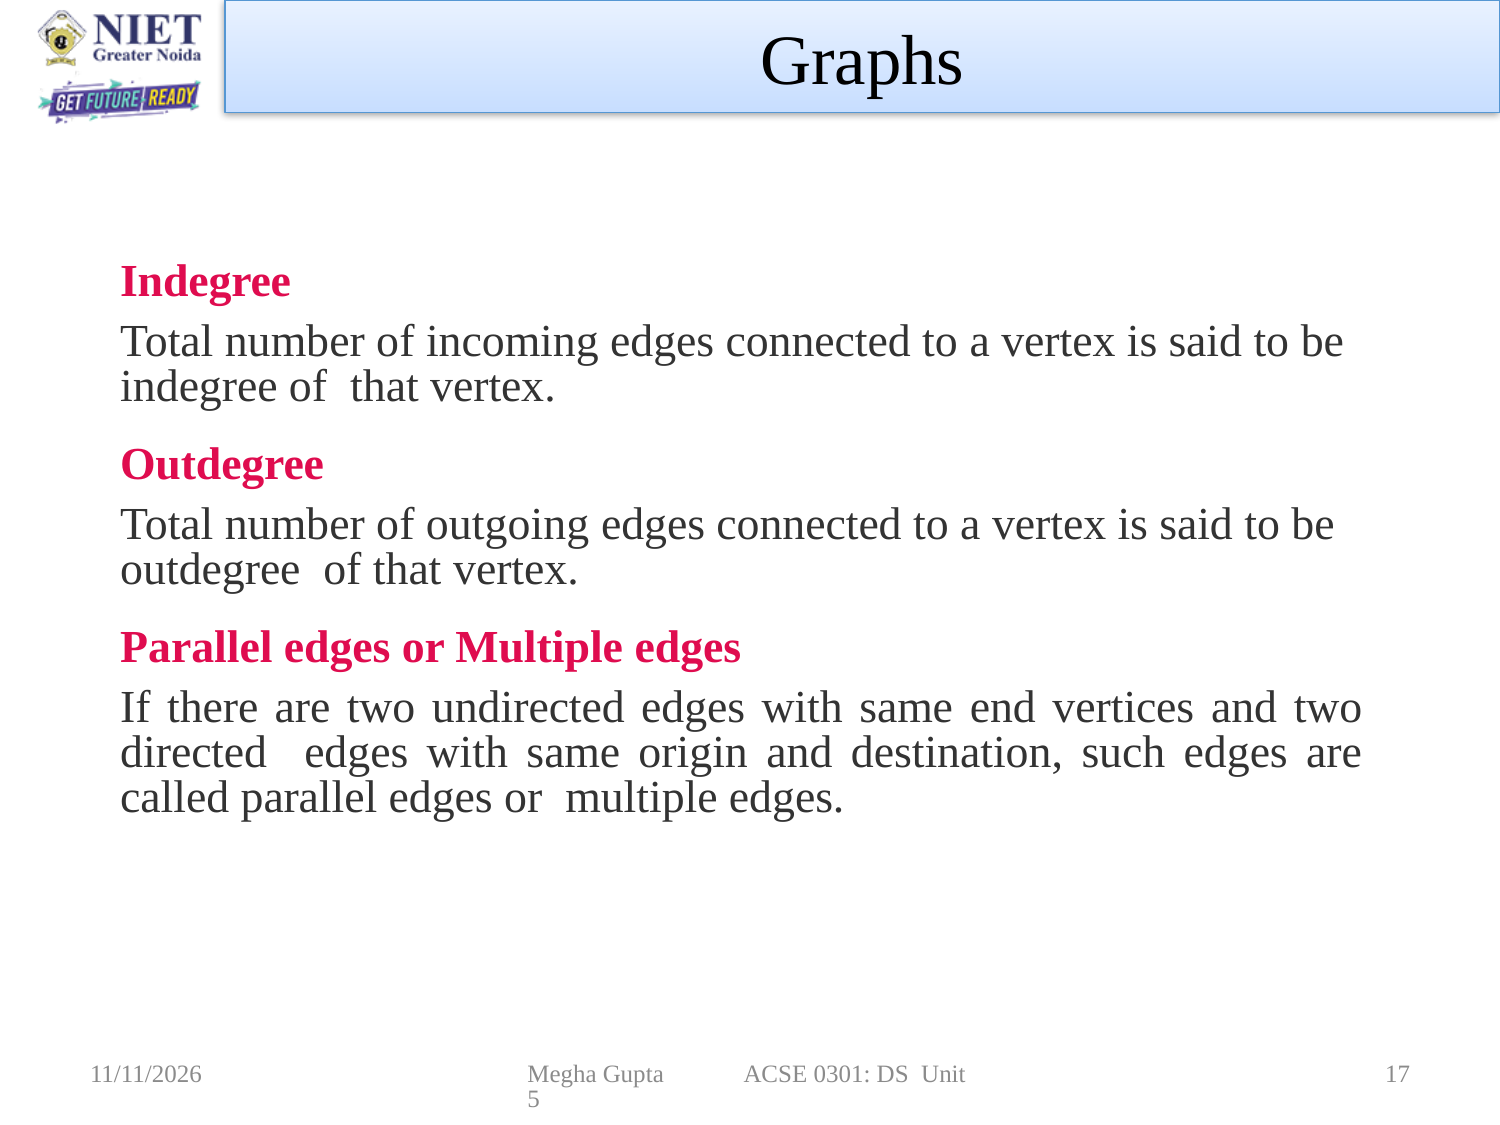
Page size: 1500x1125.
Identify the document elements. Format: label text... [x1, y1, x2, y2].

slide_number 17 [1074, 1042, 1425, 1103]
picture [0, 0, 238, 135]
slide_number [75, 1042, 425, 1103]
text_box Graphs [238, 0, 1500, 113]
footer Megha Gupta ACSE 0301: DS Unit 5 [512, 1042, 988, 1103]
text_box Indegree Total number of incoming edges connected to a vertex is said to be indegree of that vertex. Outdegree Total number of outgoing edges connected to a vertex is said to be outdegree of that vertex. Parallel edges or Multiple edges If there are two undirected edges with same end vertices and two directed edges with same origin and destination, such edges are called parallel edges or multiple edges. [118, 237, 1363, 822]
